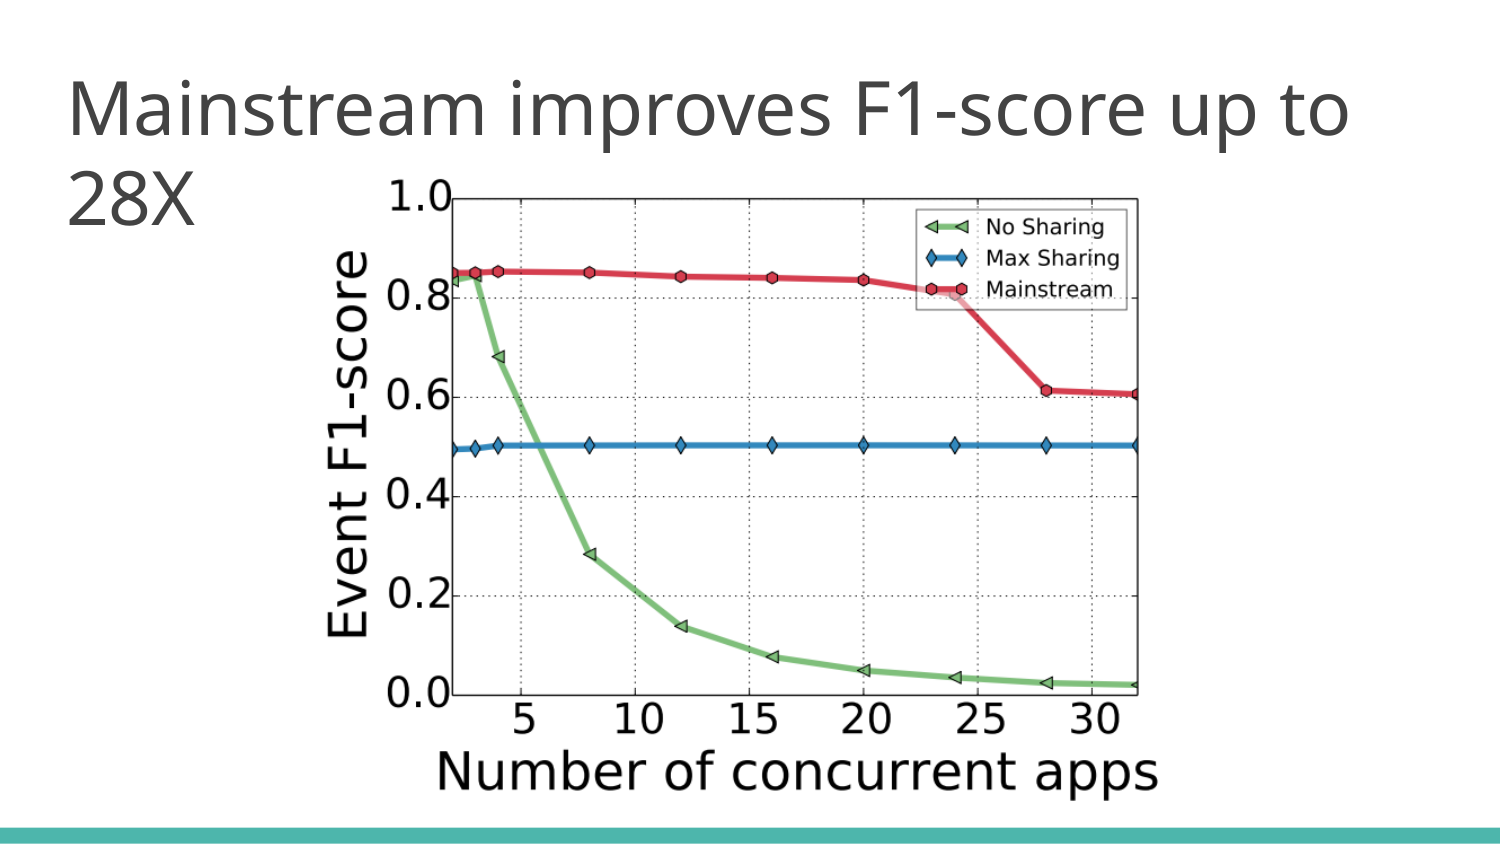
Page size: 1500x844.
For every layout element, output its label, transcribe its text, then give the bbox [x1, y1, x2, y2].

picture [318, 160, 1182, 809]
title Mainstream improves F1-score up to 28X [51, 45, 1449, 162]
